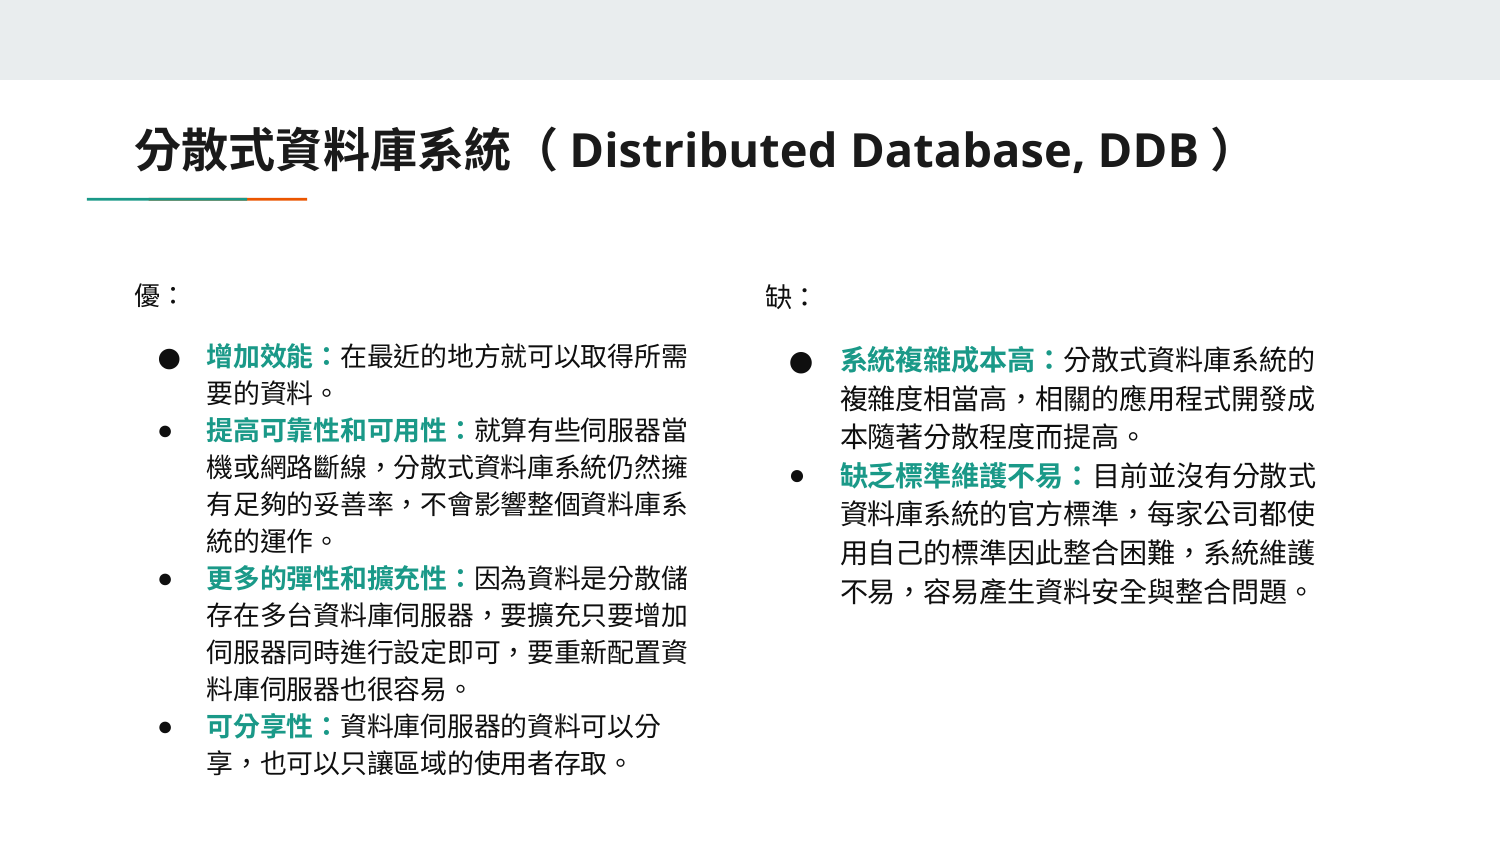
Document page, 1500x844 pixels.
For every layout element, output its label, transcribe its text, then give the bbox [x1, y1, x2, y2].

list 缺： 系統複雜成本高：分散式資料庫系統的複雜度相當高，相關的應用程式開發成本隨著分散程度而提高。 缺乏標準維護不易：目前並沒有分散式資料庫系統的官方標準，每家公司都使用自己的標準因此整合困難，系統維護不易，容易產生資料安全與整合問題。 [750, 260, 1343, 798]
list 優： 增加效能：在最近的地方就可以取得所需要的資料。 提高可靠性和可用性：就算有些伺服器當機或網路斷線，分散式資料庫系統仍然擁有足夠的妥善率，不會影響整個資料庫系統的運作。 更多的彈性和擴充性：因為資料是分散儲存在多台資料庫伺服器，要擴充只要增加伺服器同時進行設定即可，要重新配置資料庫伺服器也很容易。 可分享性：資料庫伺服器的資料可以分享，也可以只讓區域的使用者存取。 [119, 260, 713, 798]
title 分散式資料庫系統（Distributed Database, DDB） [119, 104, 1381, 193]
